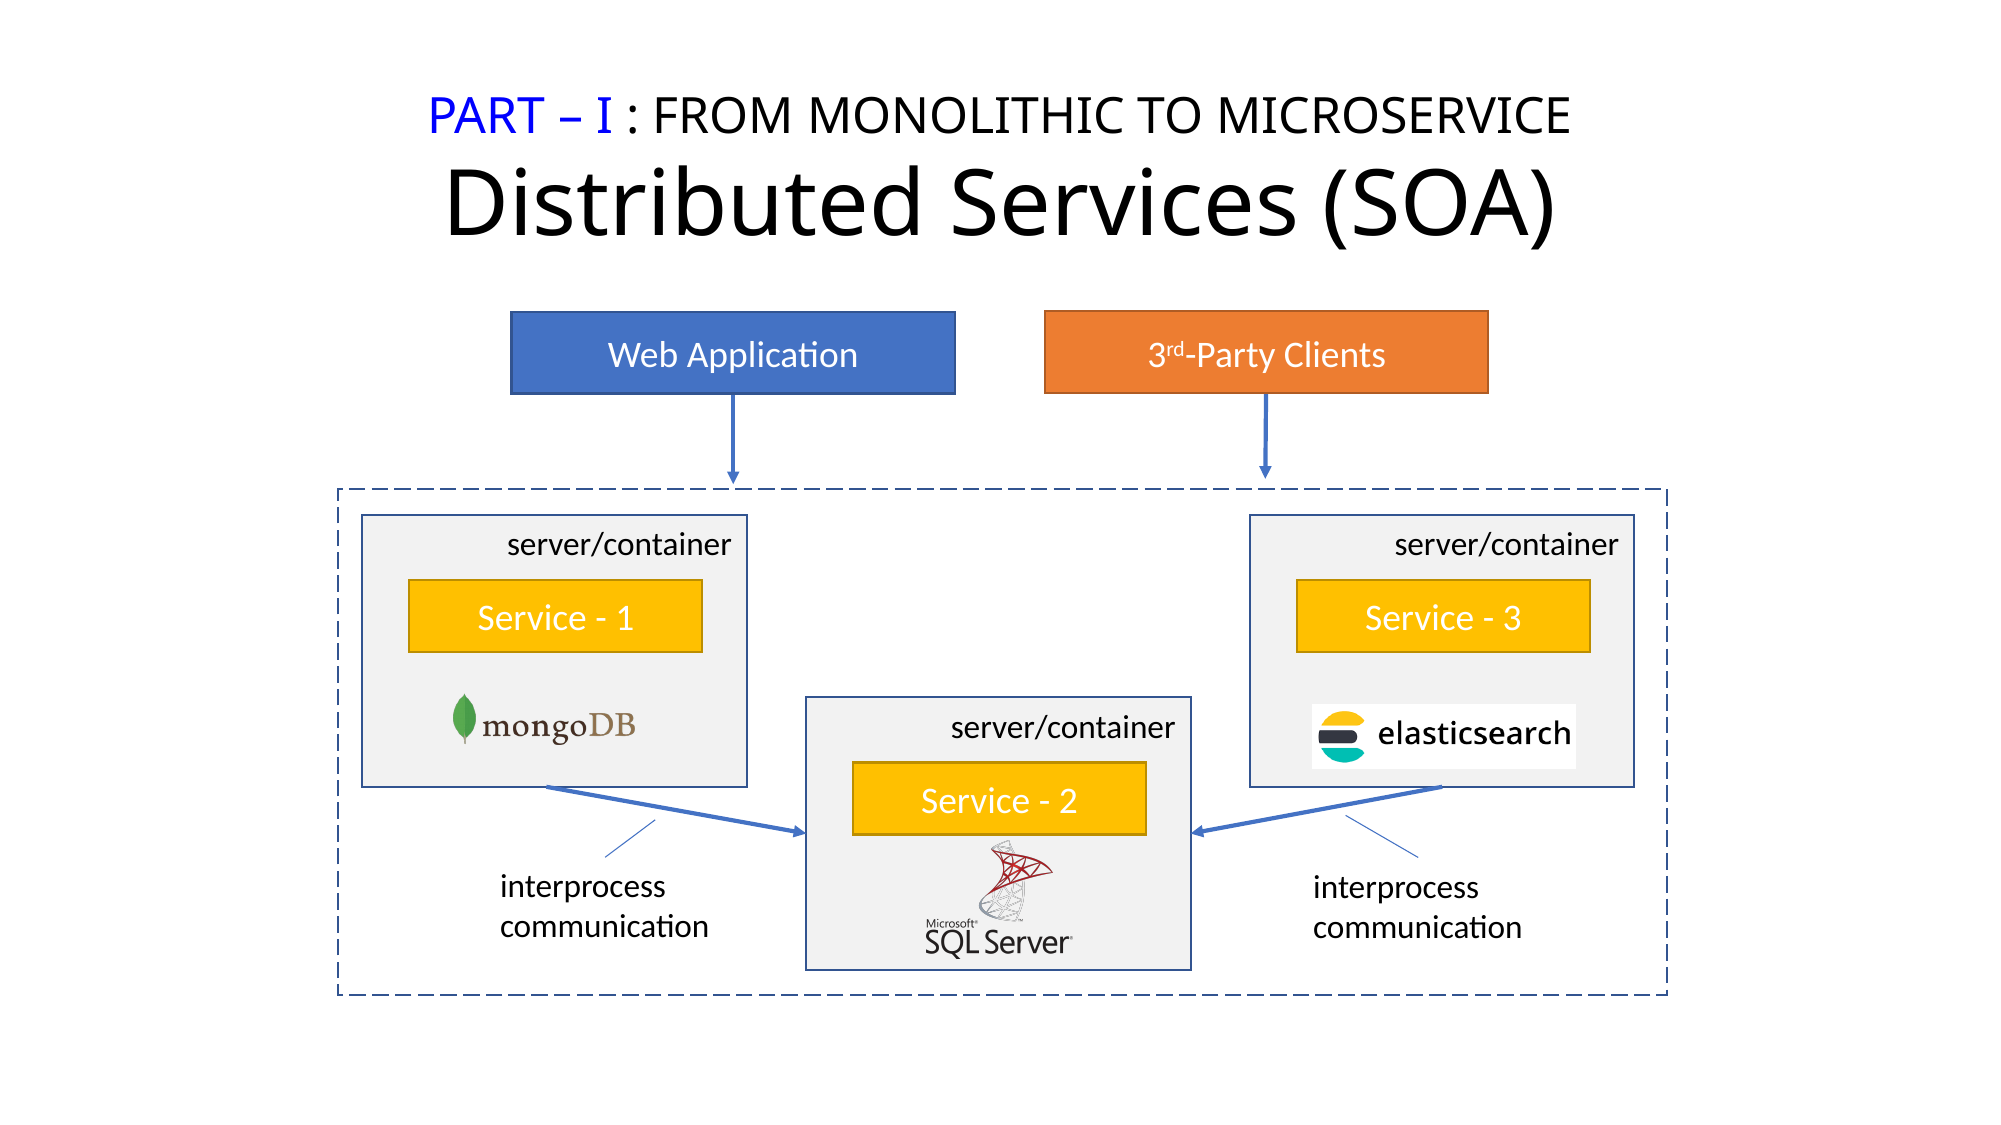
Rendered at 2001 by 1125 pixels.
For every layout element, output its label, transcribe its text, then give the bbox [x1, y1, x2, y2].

picture [453, 628, 635, 810]
text_box interprocess communication [485, 857, 725, 952]
text_box Web Application [510, 311, 956, 395]
text_box 3rd-Party Clients [1044, 310, 1489, 394]
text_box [1190, 786, 1443, 834]
picture [926, 840, 1073, 959]
text_box interprocess communication [1298, 857, 1538, 952]
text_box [546, 786, 807, 834]
picture [1312, 704, 1576, 769]
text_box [605, 819, 656, 858]
title PART – I : FROM MONOLITHIC TO MICROSERVICE Distributed Services (SOA) [0, 59, 2000, 278]
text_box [1345, 815, 1419, 858]
text_box [337, 488, 1668, 996]
